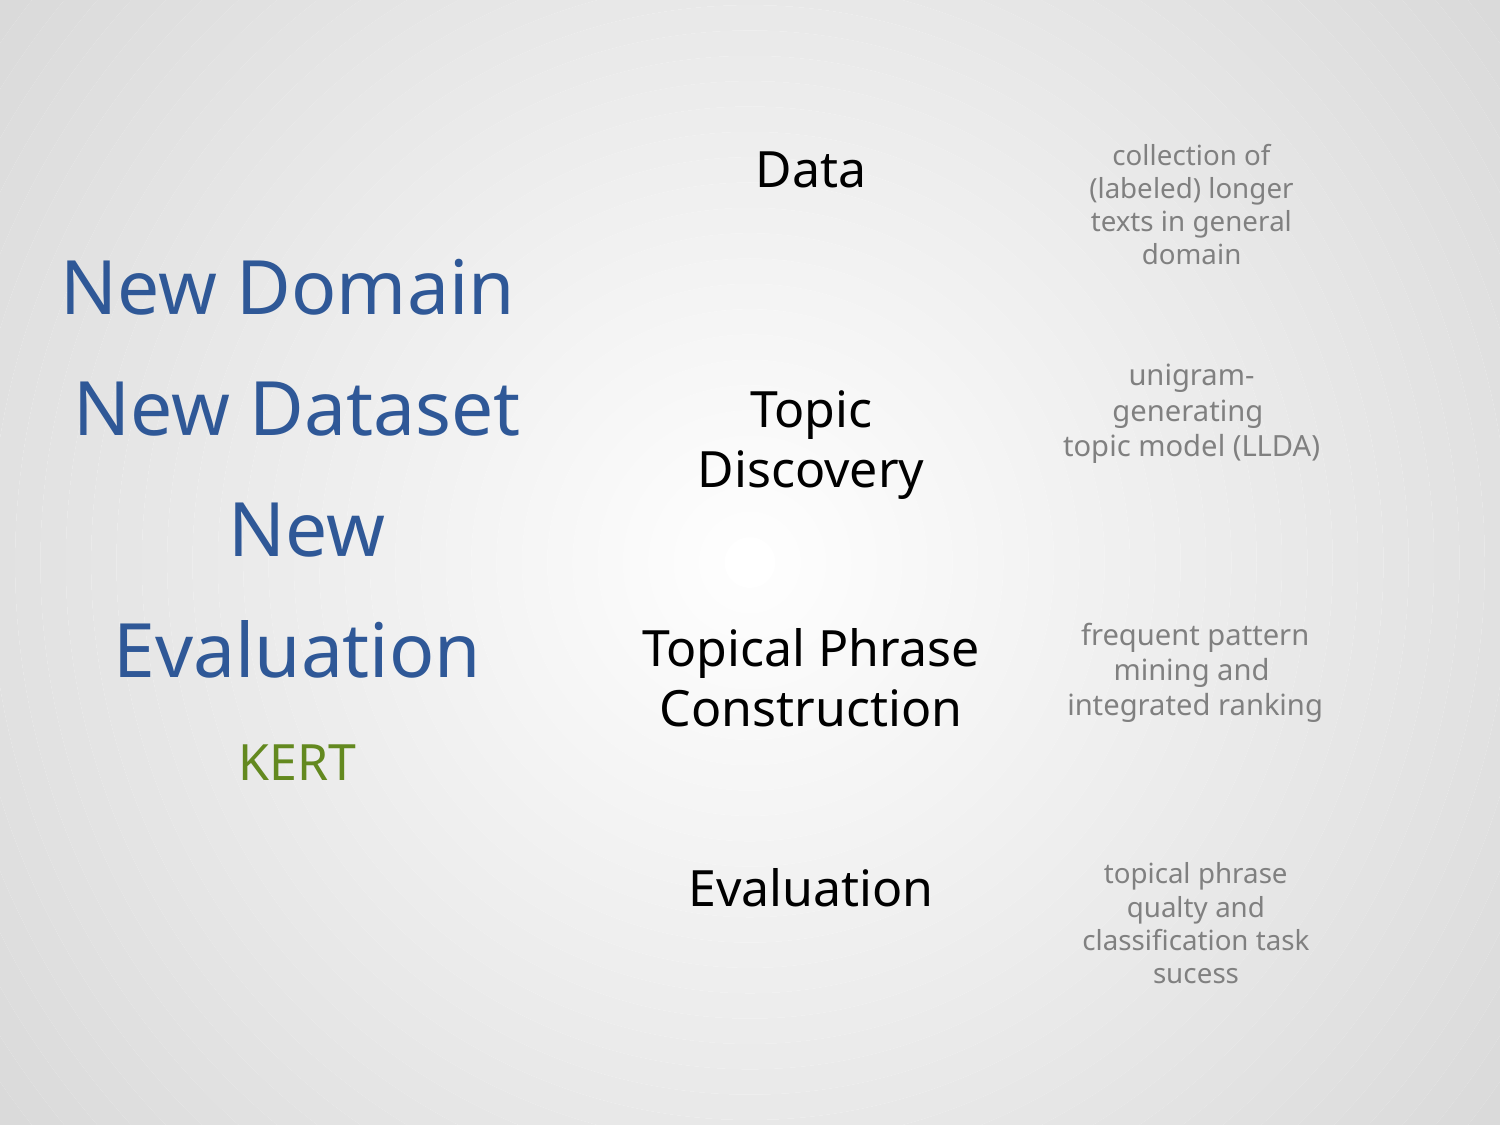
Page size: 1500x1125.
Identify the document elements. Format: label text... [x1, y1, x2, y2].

text_box unigram-generating topic model (LLDA) [1044, 349, 1339, 498]
text_box Data [663, 129, 959, 279]
text_box Topical Phrase Construction [605, 609, 1017, 758]
text_box topical phrase qualty and classification task sucess [1052, 848, 1340, 997]
text_box Topic Discovery [663, 369, 959, 518]
title New Domain New Dataset New Evaluation [22, 374, 573, 700]
text_box Evaluation [663, 848, 959, 997]
text_box KERT [92, 700, 502, 799]
text_box collection of (labeled) longer texts in general domain [1044, 129, 1339, 279]
text_box frequent pattern mining and integrated ranking [1048, 609, 1343, 758]
